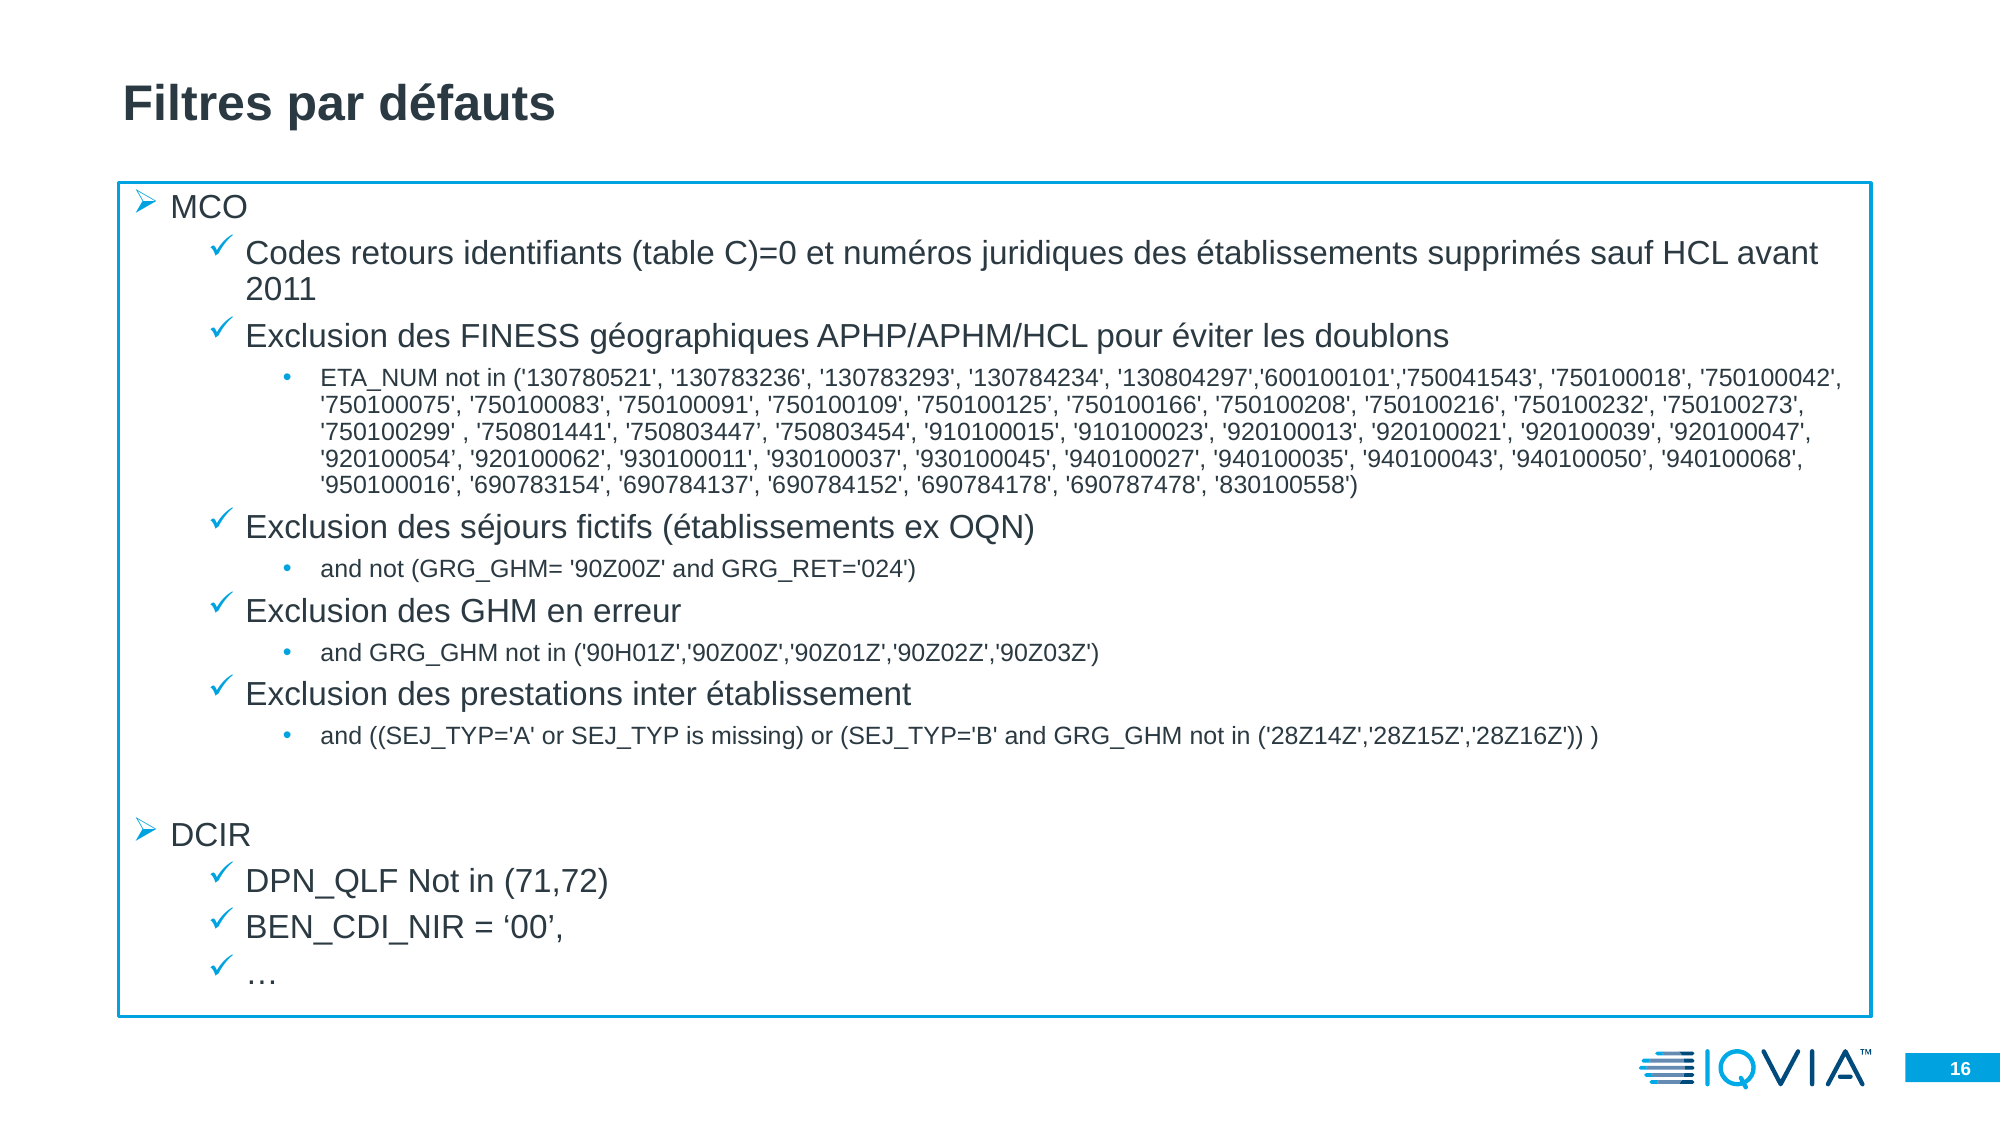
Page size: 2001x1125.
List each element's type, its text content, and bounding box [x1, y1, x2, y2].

text_box [1972, 1053, 2000, 1083]
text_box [1638, 1048, 1872, 1090]
list MCO Codes retours identifiants (table C)=0 et numéros juridiques des établissements supprimés sauf HCL avant 2011 Exclusion des FINESS géographiques APHP/APHM/HCL pour éviter les doublons ETA_NUM not in ('130780521', '130783236', '130783293', '130784234', '130804297','600100101','750041543', '750100018', '750100042', '750100075', '750100083', '750100091', '750100109', '750100125’, '750100166', '750100208', '750100216', '750100232', '750100273', '750100299' , '750801441', '750803447’, '750803454', '910100015', '910100023', '920100013', '920100021', '920100039', '920100047', '920100054’, '920100062', '930100011', '930100037', '930100045', '940100027', '940100035', '940100043', '940100050’, '940100068', '950100016', '690783154', '690784137', '690784152', '690784178', '690787478', '830100558') Exclusion des séjours fictifs (établissements ex OQN) and not (GRG_GHM= '90Z00Z' and GRG_RET='024') Exclusion des GHM en erreur and GRG_GHM not in ('90H01Z','90Z00Z','90Z01Z','90Z02Z','90Z03Z') Exclusion des prestations inter établissement and ((SEJ_TYP='A' or SEJ_TYP is missing) or (SEJ_TYP='B' and GRG_GHM not in ('28Z14Z','28Z15Z','28Z16Z')) ) DCIR DPN_QLF Not in (71,72) BEN_CDI_NIR = ‘00’, … [118, 182, 1871, 1017]
title Filtres par défauts [107, 70, 1877, 194]
text_box 15 [1905, 1053, 1972, 1083]
